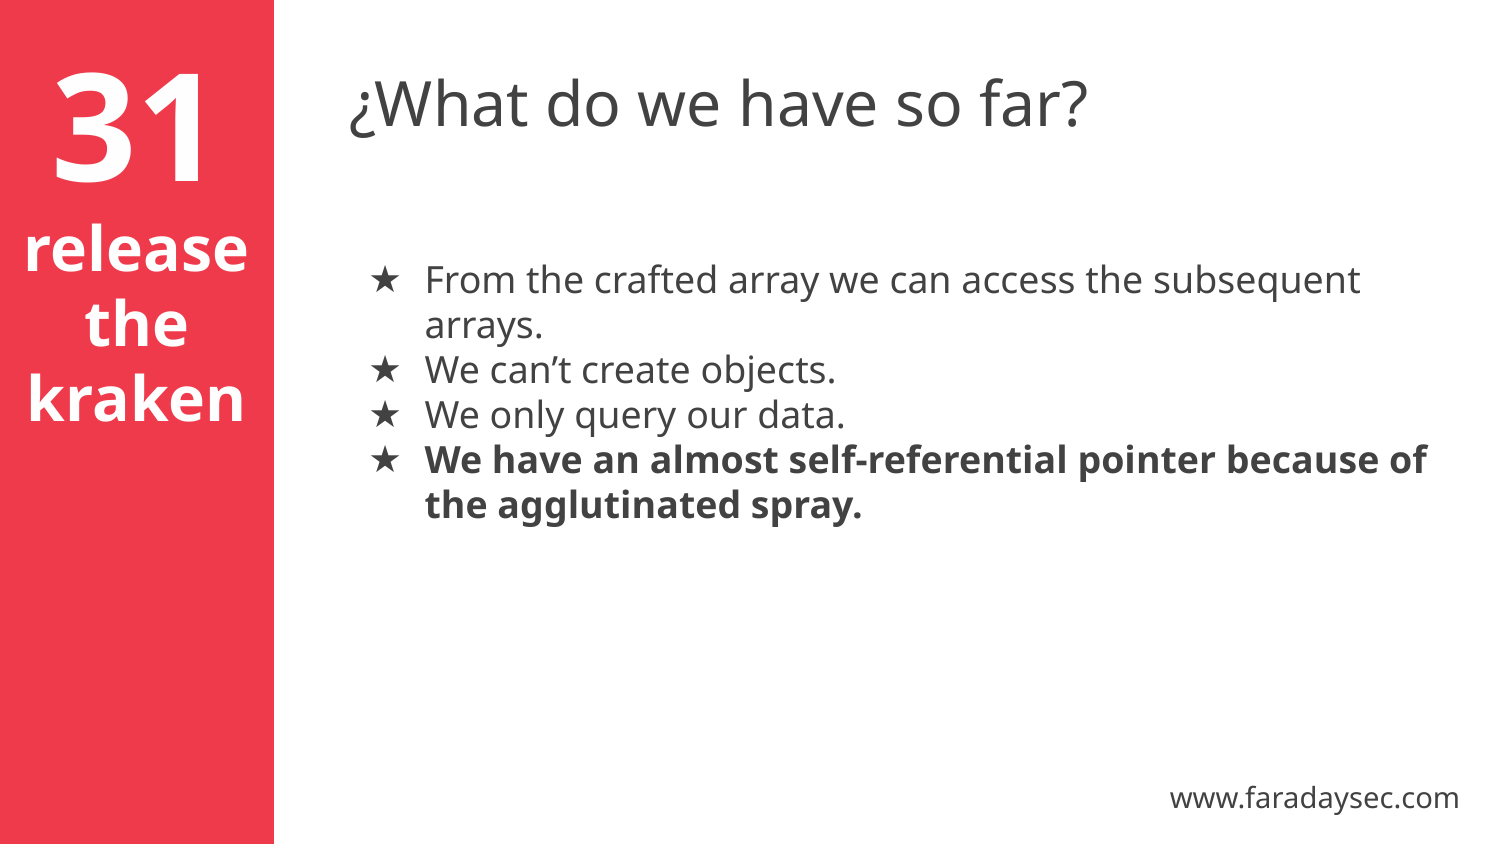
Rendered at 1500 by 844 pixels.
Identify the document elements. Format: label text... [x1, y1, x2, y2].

text_box release the kraken [0, 194, 274, 512]
text_box ¿What do we have so far? [334, 33, 1449, 154]
text_box From the crafted array we can access the subsequent arrays. We can’t create objects. We only query our data. We have an almost self-referential pointer because of the agglutinated spray. [334, 240, 1449, 692]
text_box 31 [0, 88, 274, 154]
